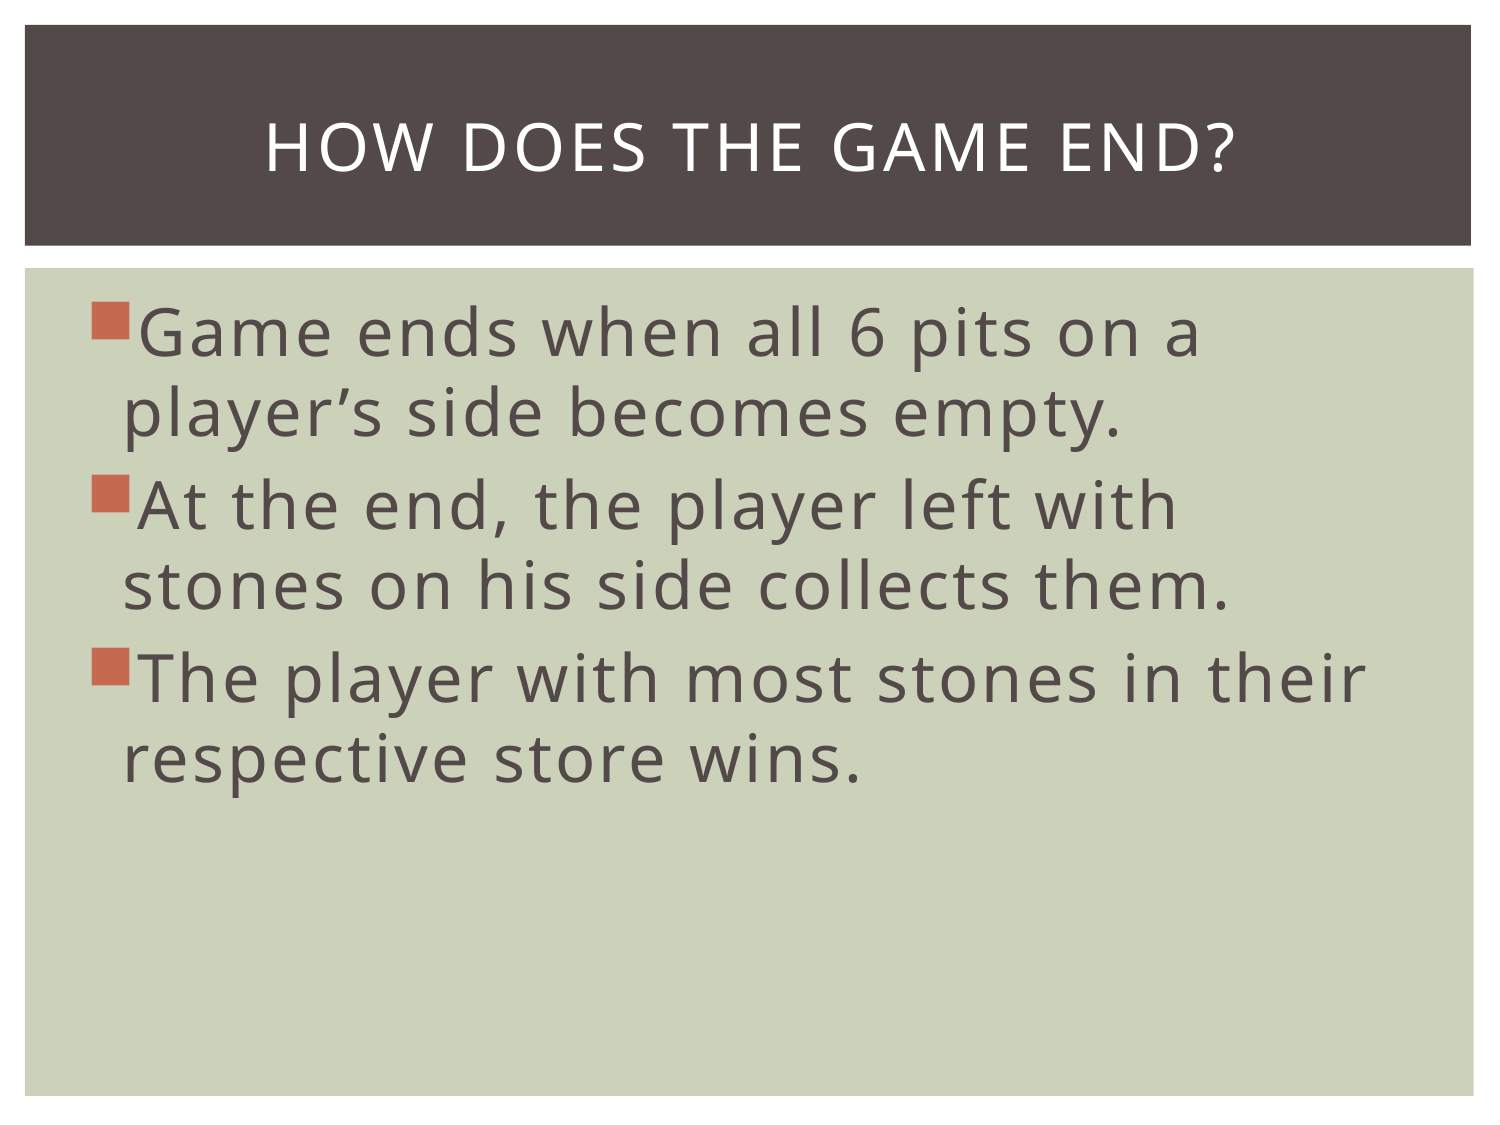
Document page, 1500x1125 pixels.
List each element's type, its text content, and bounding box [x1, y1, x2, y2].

title How does the game end? [62, 58, 1438, 232]
list Game ends when all 6 pits on a player’s side becomes empty. At the end, the player left with stones on his side collects them. The player with most stones in their respective store wins. [62, 281, 1442, 1005]
